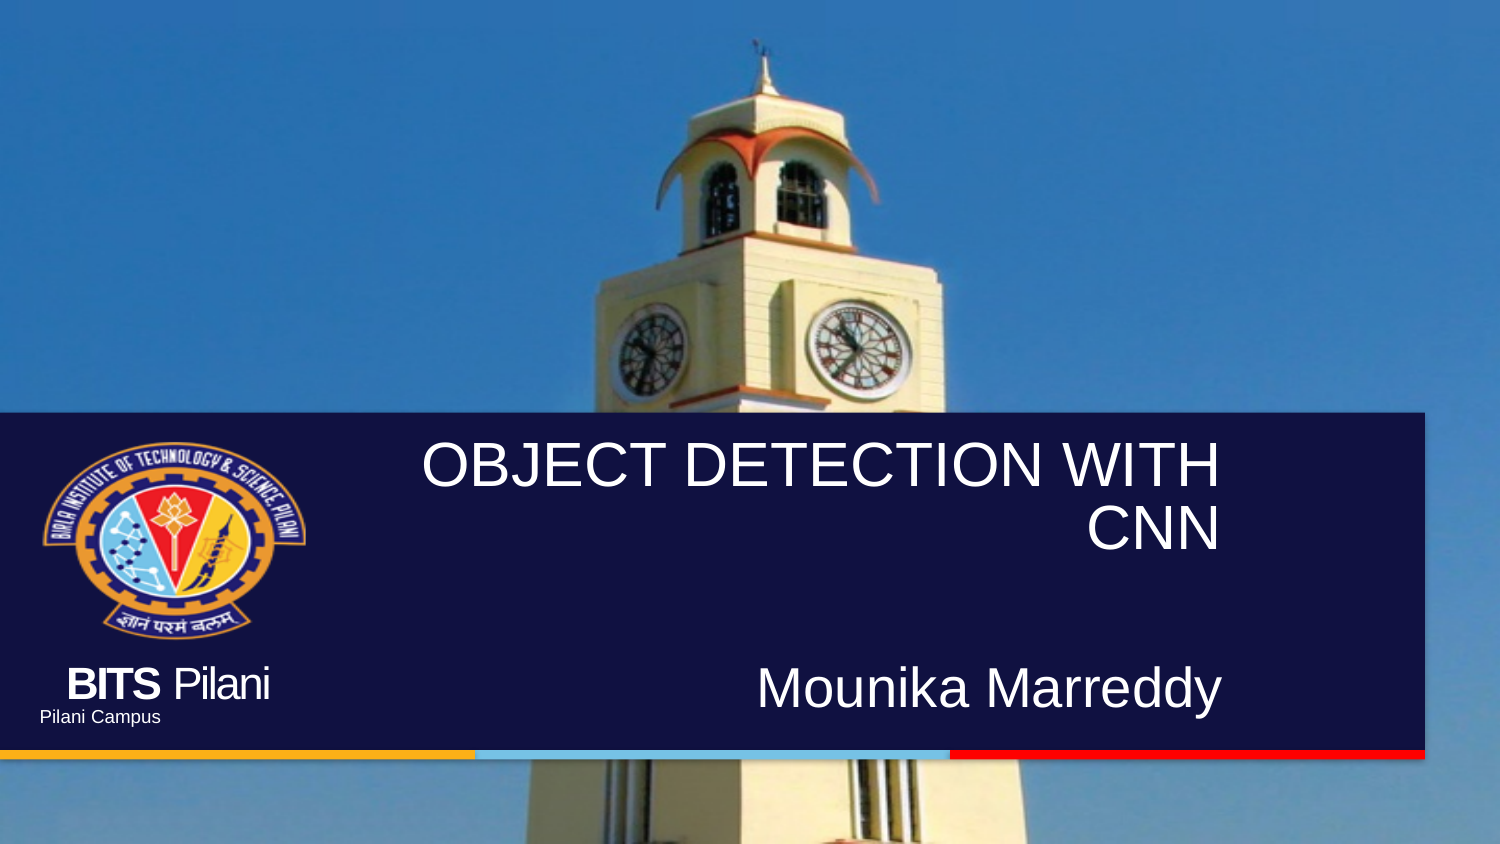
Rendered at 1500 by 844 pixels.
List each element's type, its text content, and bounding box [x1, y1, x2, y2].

list Mounika Marreddy [393, 637, 1238, 735]
picture [0, 0, 1500, 844]
title Object Detection with CNN [365, 421, 1238, 657]
